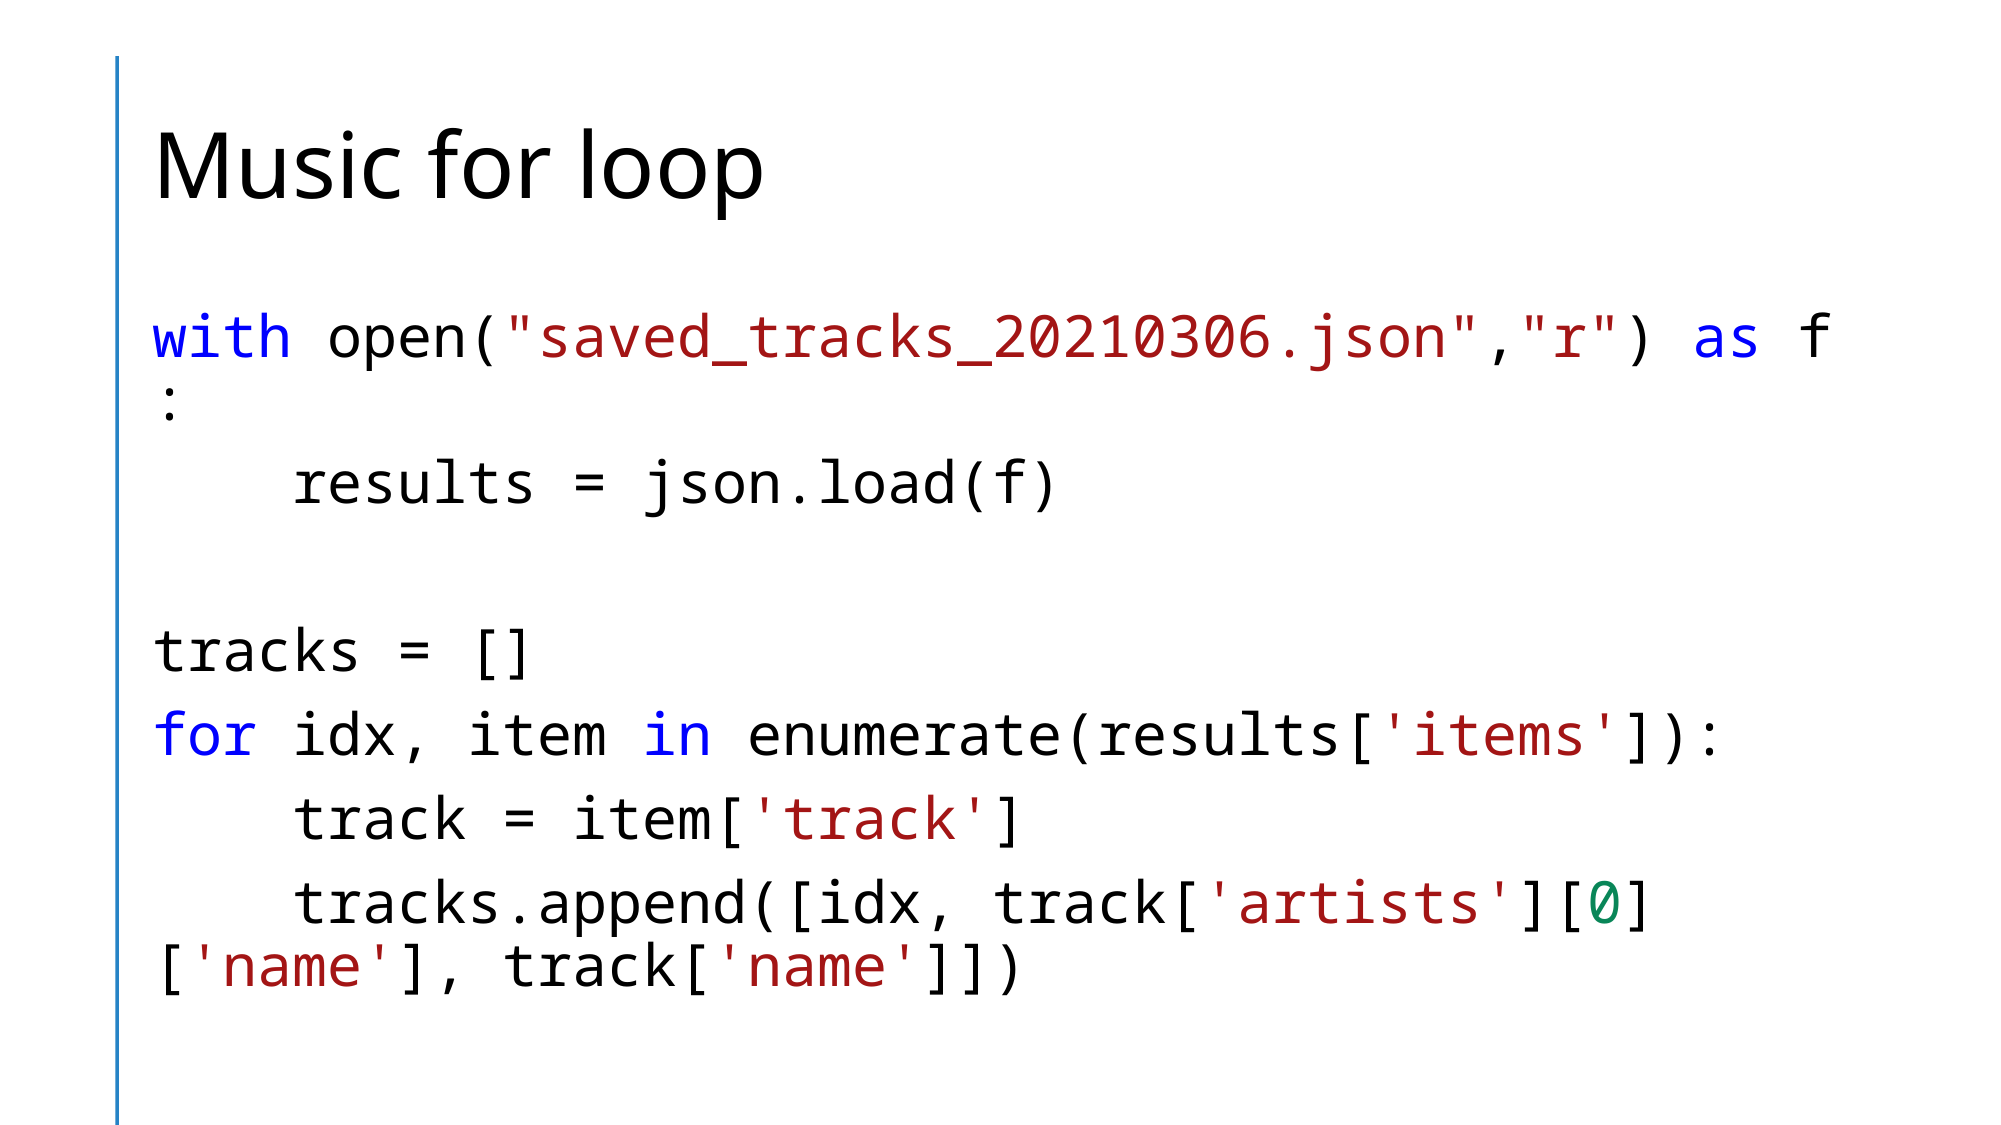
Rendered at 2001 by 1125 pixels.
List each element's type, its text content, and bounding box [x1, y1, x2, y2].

list with open("saved_tracks_20210306.json","r") as f: results = json.load(f) tracks = [] for idx, item in enumerate(results['items']): track = item['track'] tracks.append([idx, track['artists'][0]['name'], track['name']]) [137, 299, 1863, 1014]
title Music for loop [137, 59, 1863, 278]
